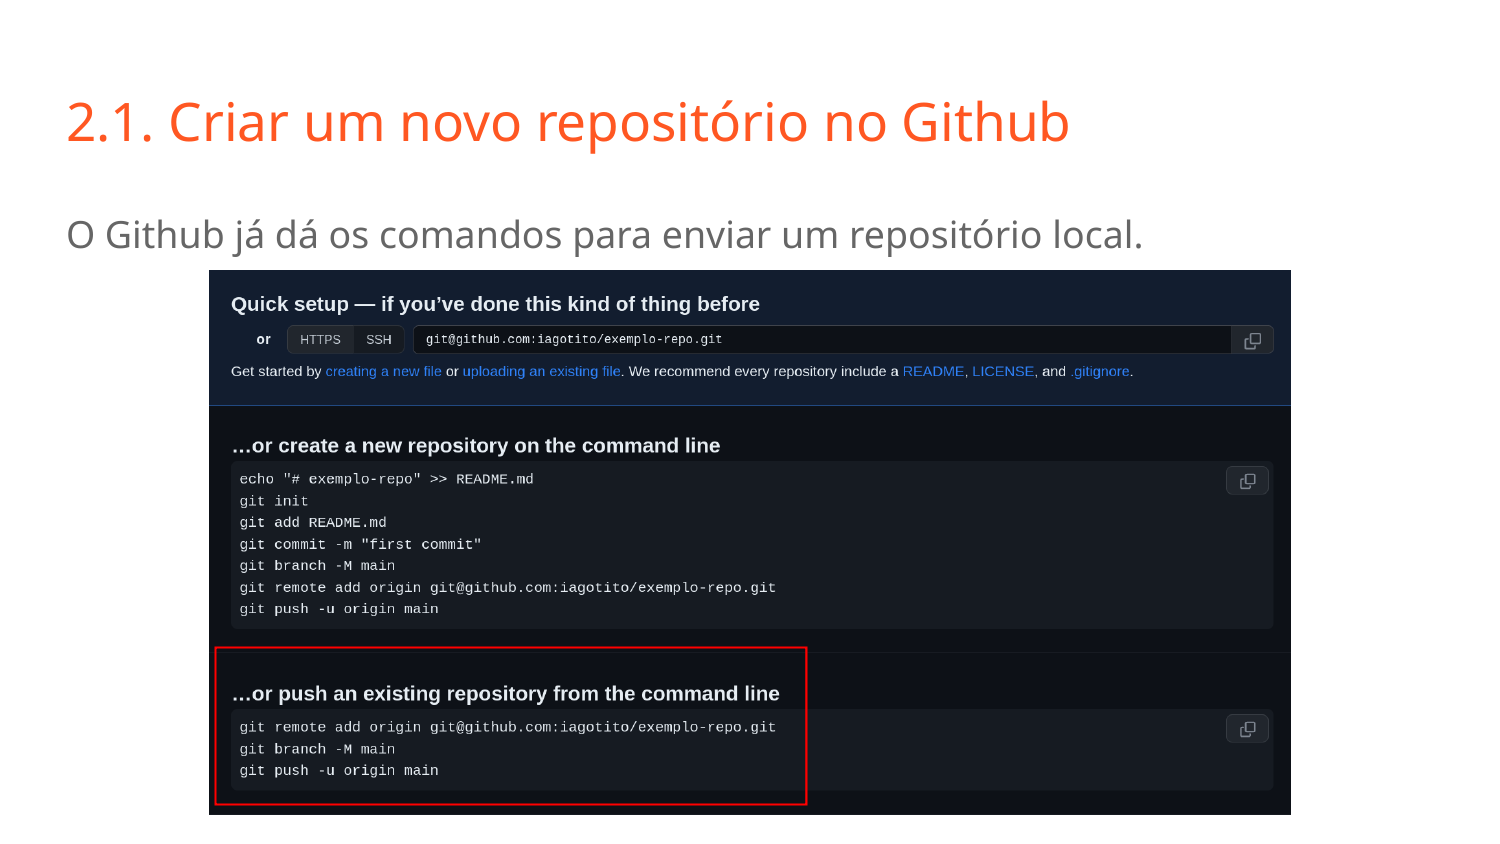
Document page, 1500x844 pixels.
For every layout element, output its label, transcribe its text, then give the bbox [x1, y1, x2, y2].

list O Github já dá os comandos para enviar um repositório local. [51, 189, 1449, 750]
title 2.1. Criar um novo repositório no Github [51, 72, 1449, 167]
picture [209, 270, 1291, 815]
